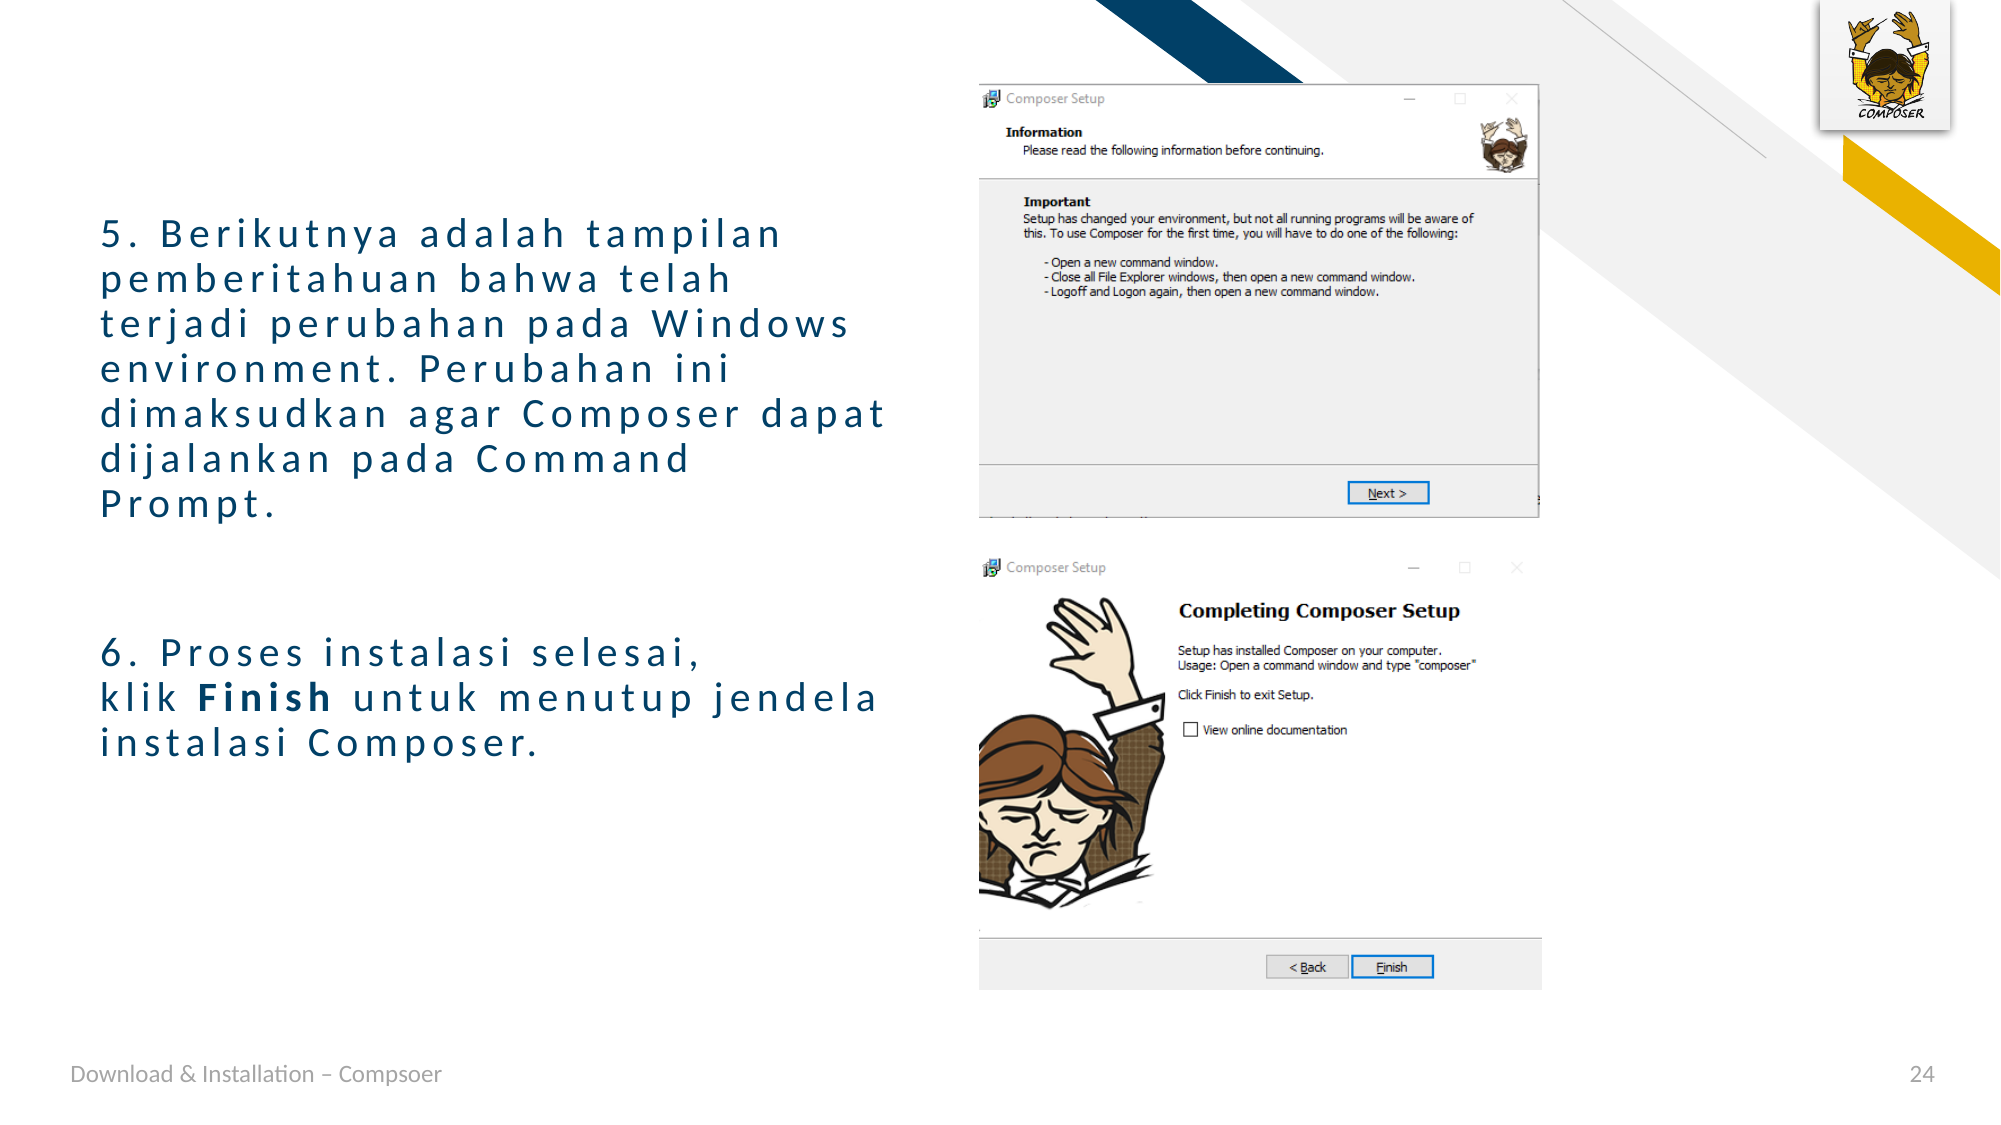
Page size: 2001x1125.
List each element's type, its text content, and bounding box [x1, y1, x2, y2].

list 5. Berikutnya adalah tampilan pemberitahuan bahwa telah terjadi perubahan pada Windows environment. Perubahan ini dimaksudkan agar Composer dapat dijalankan pada Command Prompt. [85, 203, 908, 555]
picture [979, 82, 1540, 519]
footer Download & Installation – Compsoer [55, 1042, 731, 1103]
picture [1844, 10, 1934, 120]
slide_number 24 [1828, 1042, 1950, 1103]
text_box 6. Proses instalasi selesai, klik Finish untuk menutup jendela instalasi Composer. [85, 623, 908, 872]
picture [979, 554, 1542, 990]
text_box [1820, 0, 1950, 130]
